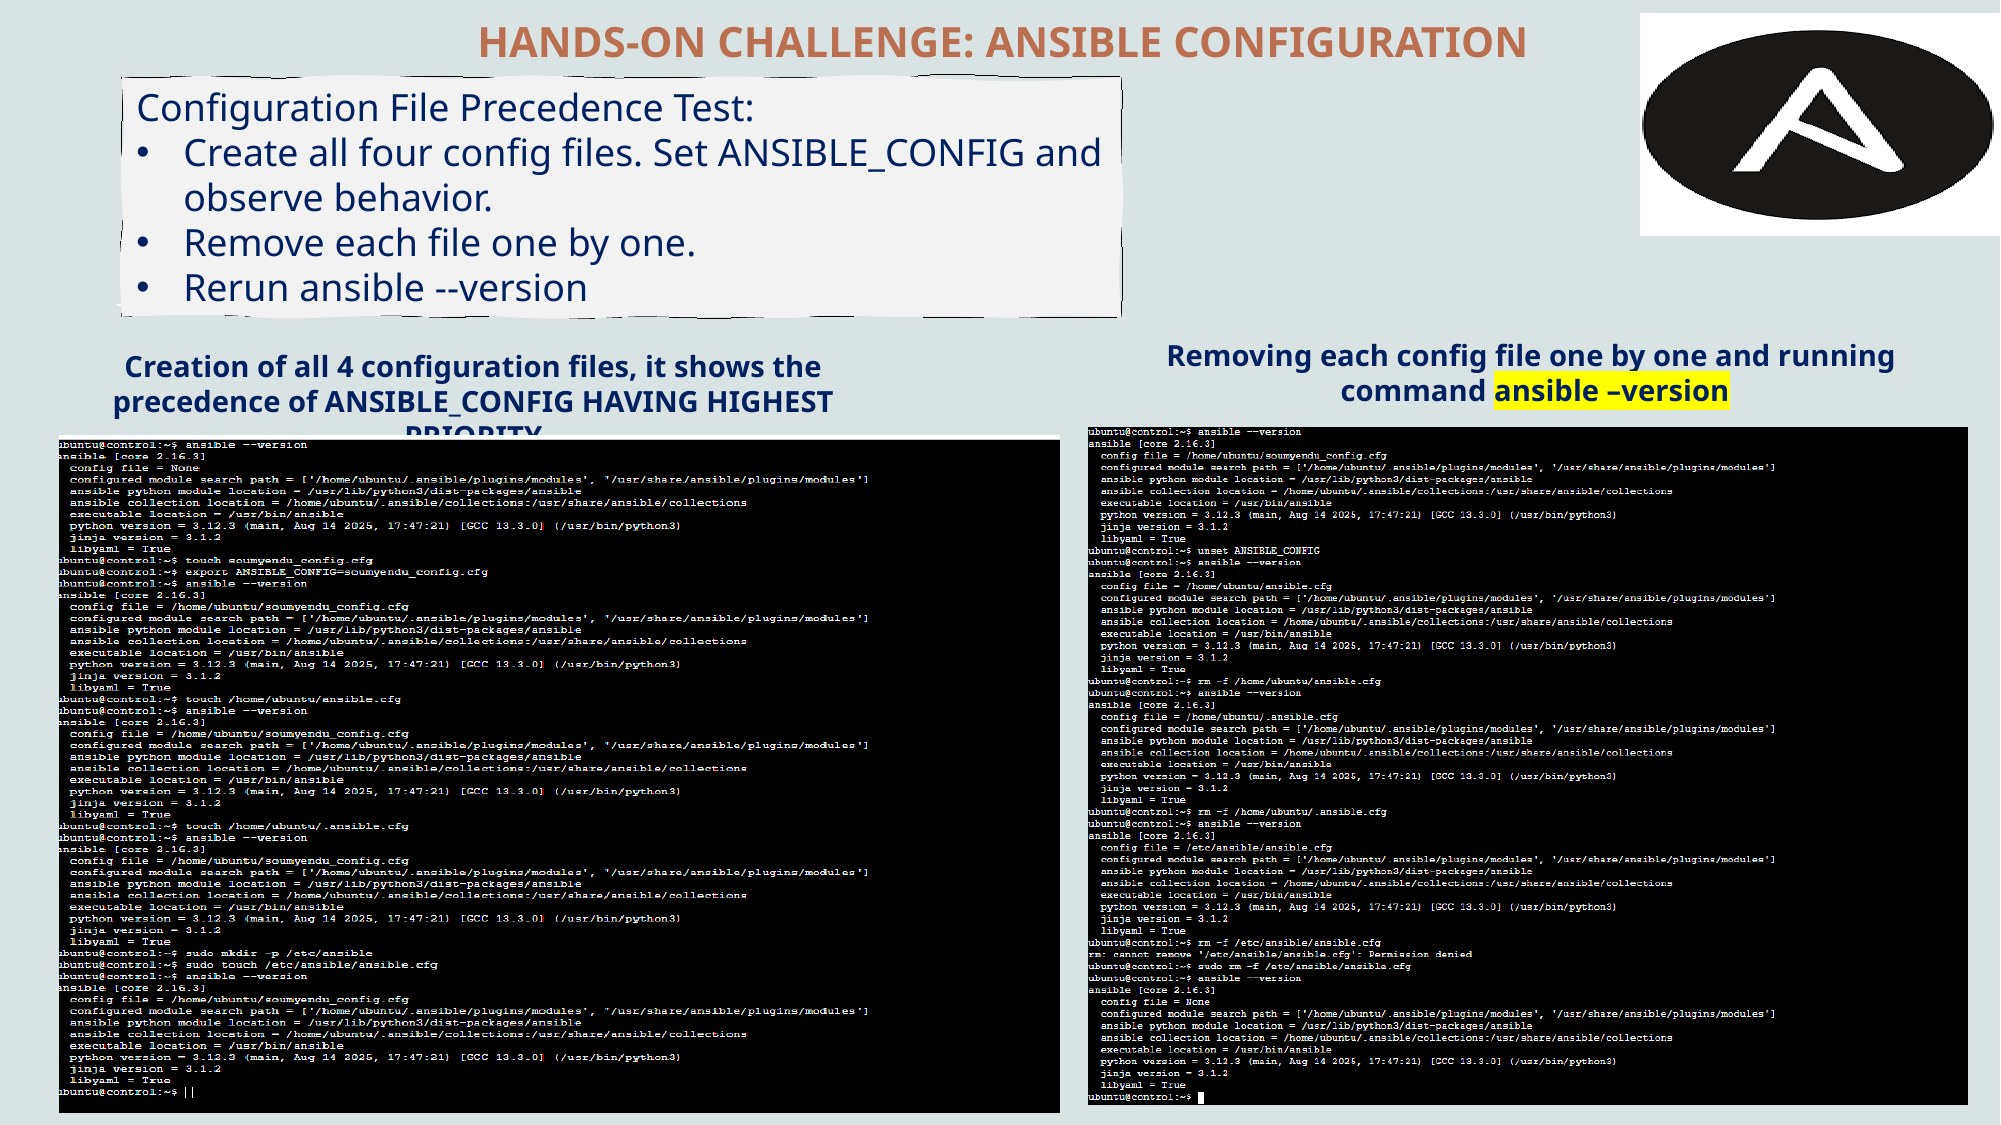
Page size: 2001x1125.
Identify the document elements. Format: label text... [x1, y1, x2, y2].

text_box Configuration File Precedence Test: Create all four config files. Set ANSIBLE_CONFIG and observe behavior. Remove each file one by one. Rerun ansible --version [119, 74, 1124, 319]
text_box Removing each config file one by one and running command ansible –version [1121, 330, 1949, 415]
picture [1088, 426, 1968, 1105]
picture [59, 435, 1060, 1113]
picture [1639, 13, 2000, 236]
title Hands-On challenge: ANSIBLE CONFIGURATION [110, 20, 1639, 70]
text_box Creation of all 4 configuration files, it shows the precedence of ANSIBLE_CONFIG HAVING HIGHEST PRIORITY [59, 341, 888, 435]
